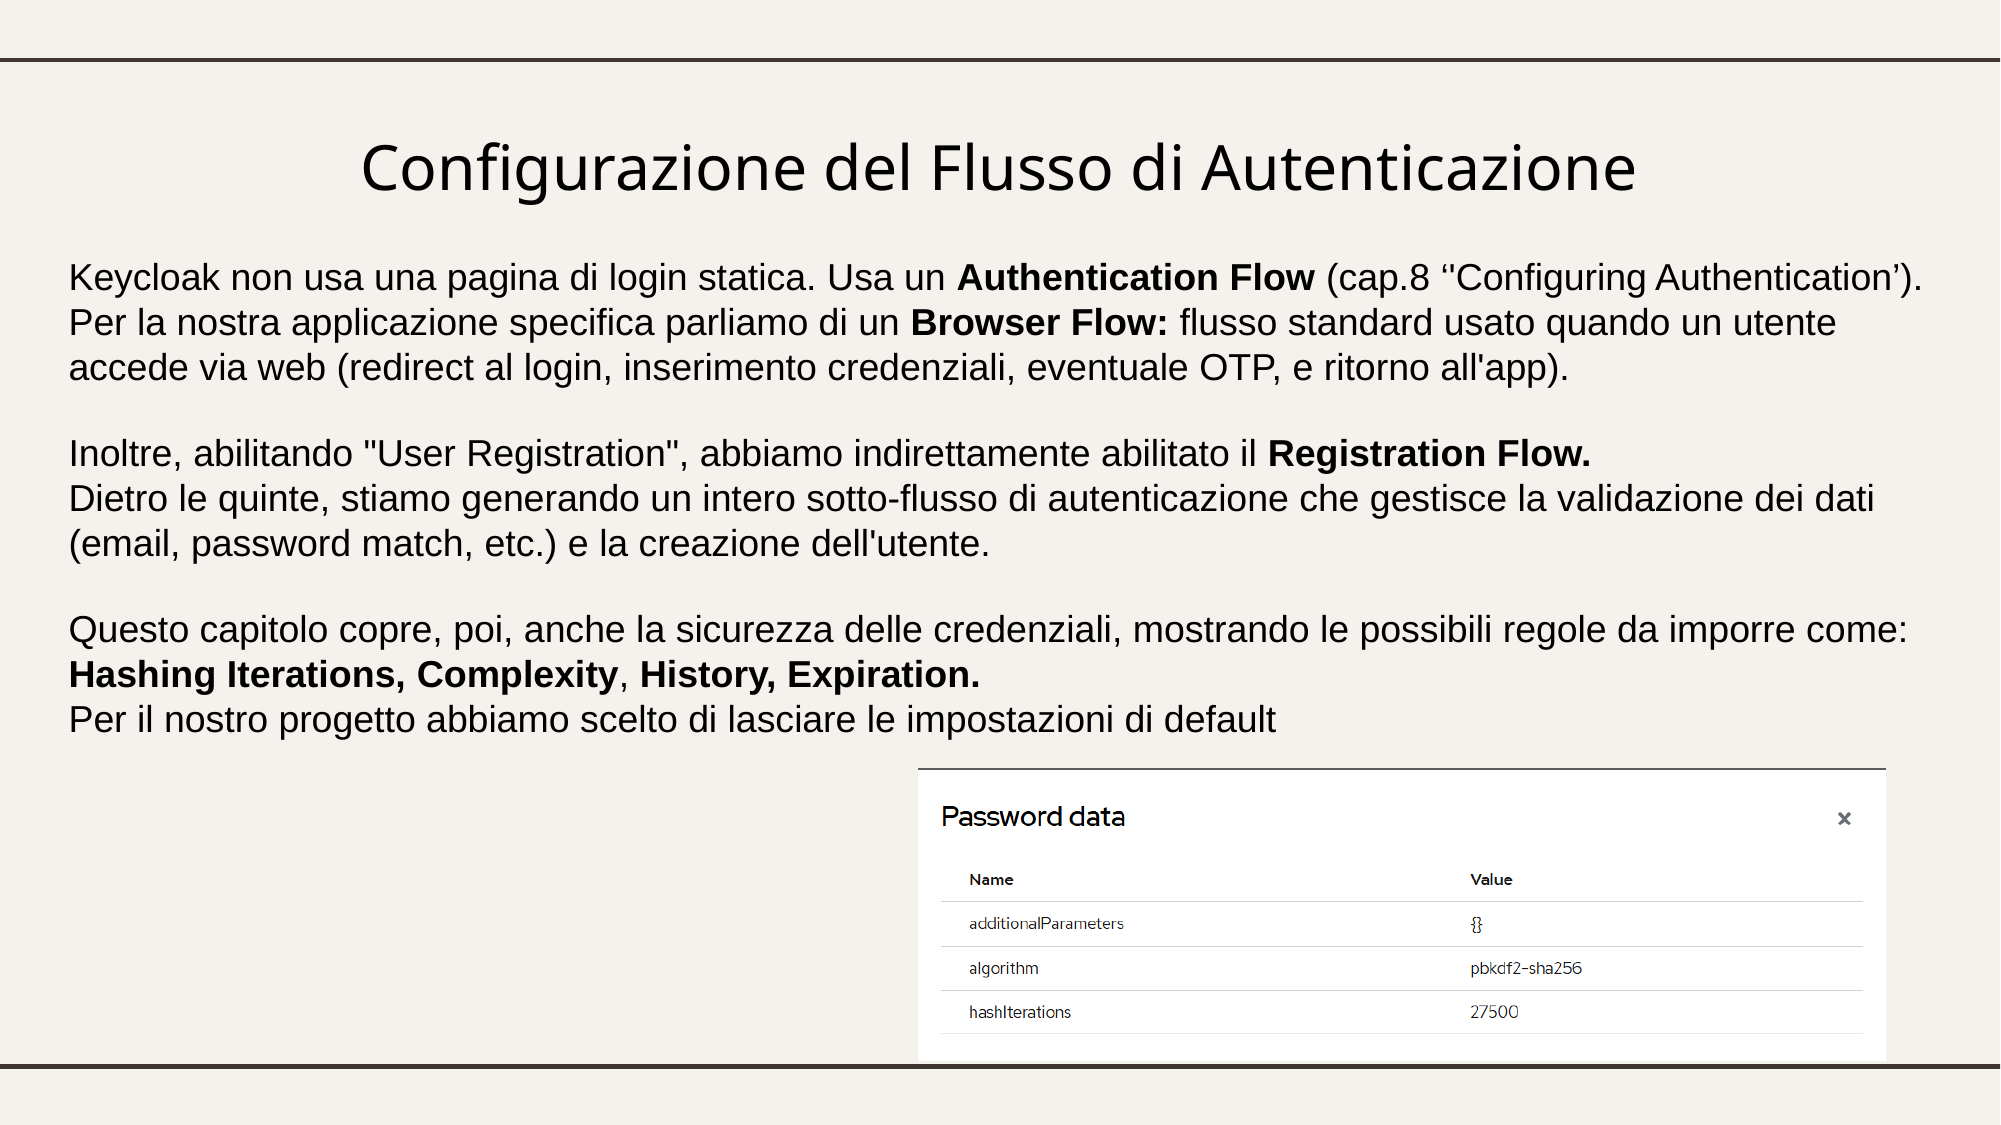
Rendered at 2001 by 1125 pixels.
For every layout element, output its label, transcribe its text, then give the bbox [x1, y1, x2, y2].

text_box Keycloak non usa una pagina di login statica. Usa un Authentication Flow (cap.8 ‘'Configuring Authentication’). Per la nostra applicazione specifica parliamo di un Browser Flow: flusso standard usato quando un utente accede via web (redirect al login, inserimento credenziali, eventuale OTP, e ritorno all'app). [53, 245, 1947, 396]
text_box Questo capitolo copre, poi, anche la sicurezza delle credenziali, mostrando le possibili regole da imporre come: Hashing Iterations, Complexity, History, Expiration. Per il nostro progetto abbiamo scelto di lasciare le impostazioni di default [53, 597, 1947, 747]
title Configurazione del Flusso di Autenticazione [0, 113, 2000, 222]
text_box Inoltre, abilitando "User Registration", abbiamo indirettamente abilitato il Registration Flow. Dietro le quinte, stiamo generando un intero sotto-flusso di autenticazione che gestisce la validazione dei dati (email, password match, etc.) e la creazione dell'utente. [53, 421, 1947, 572]
picture [918, 768, 1886, 1062]
